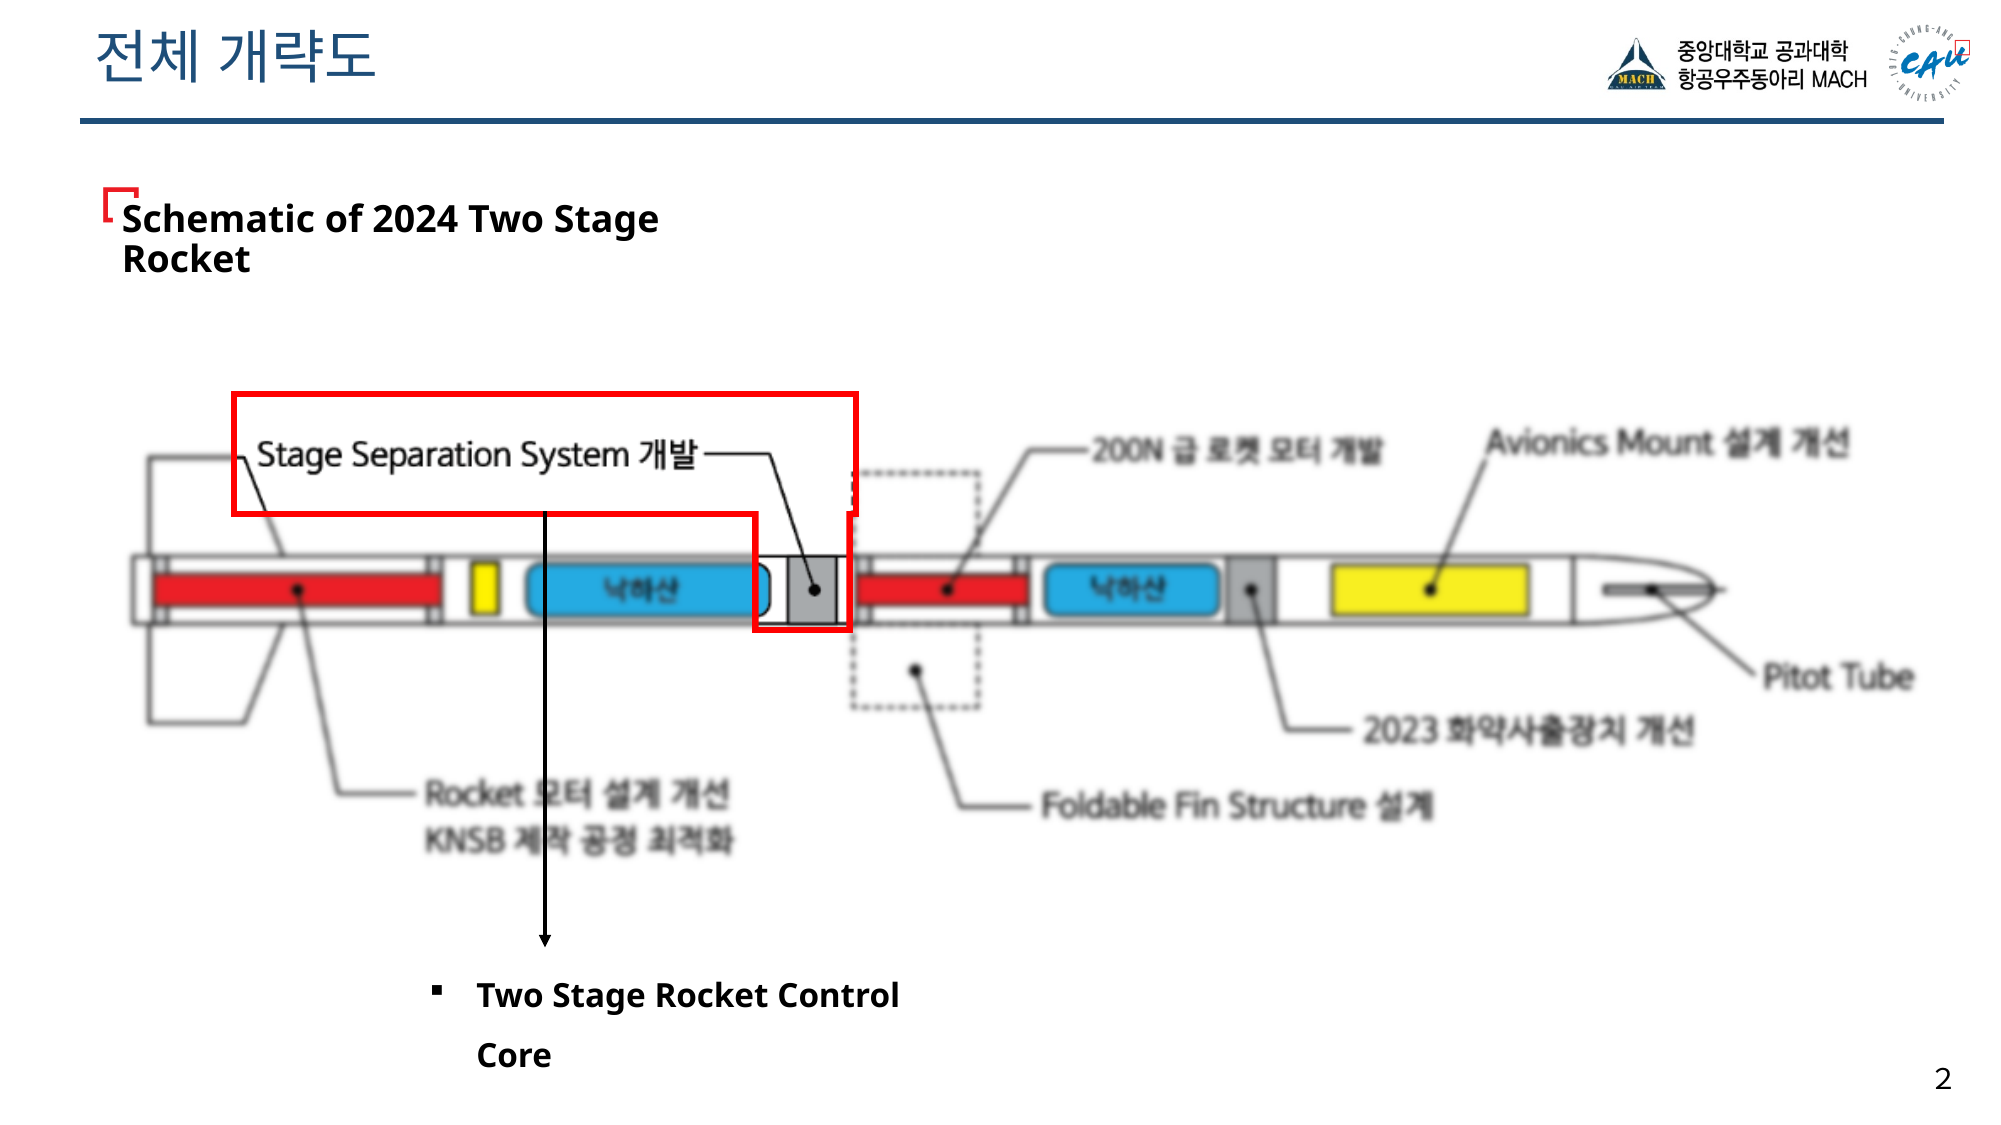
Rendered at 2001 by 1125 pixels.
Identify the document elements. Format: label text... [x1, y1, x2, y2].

picture [95, 379, 1945, 883]
subtitle 전체 개략도 [79, 20, 636, 106]
text_box Two Stage Rocket Control Core [414, 947, 972, 1082]
text_box ２ [1917, 1059, 1970, 1101]
text_box Schematic of 2024 Two Stage Rocket [110, 194, 796, 252]
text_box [1588, 15, 1971, 110]
picture [102, 186, 140, 224]
